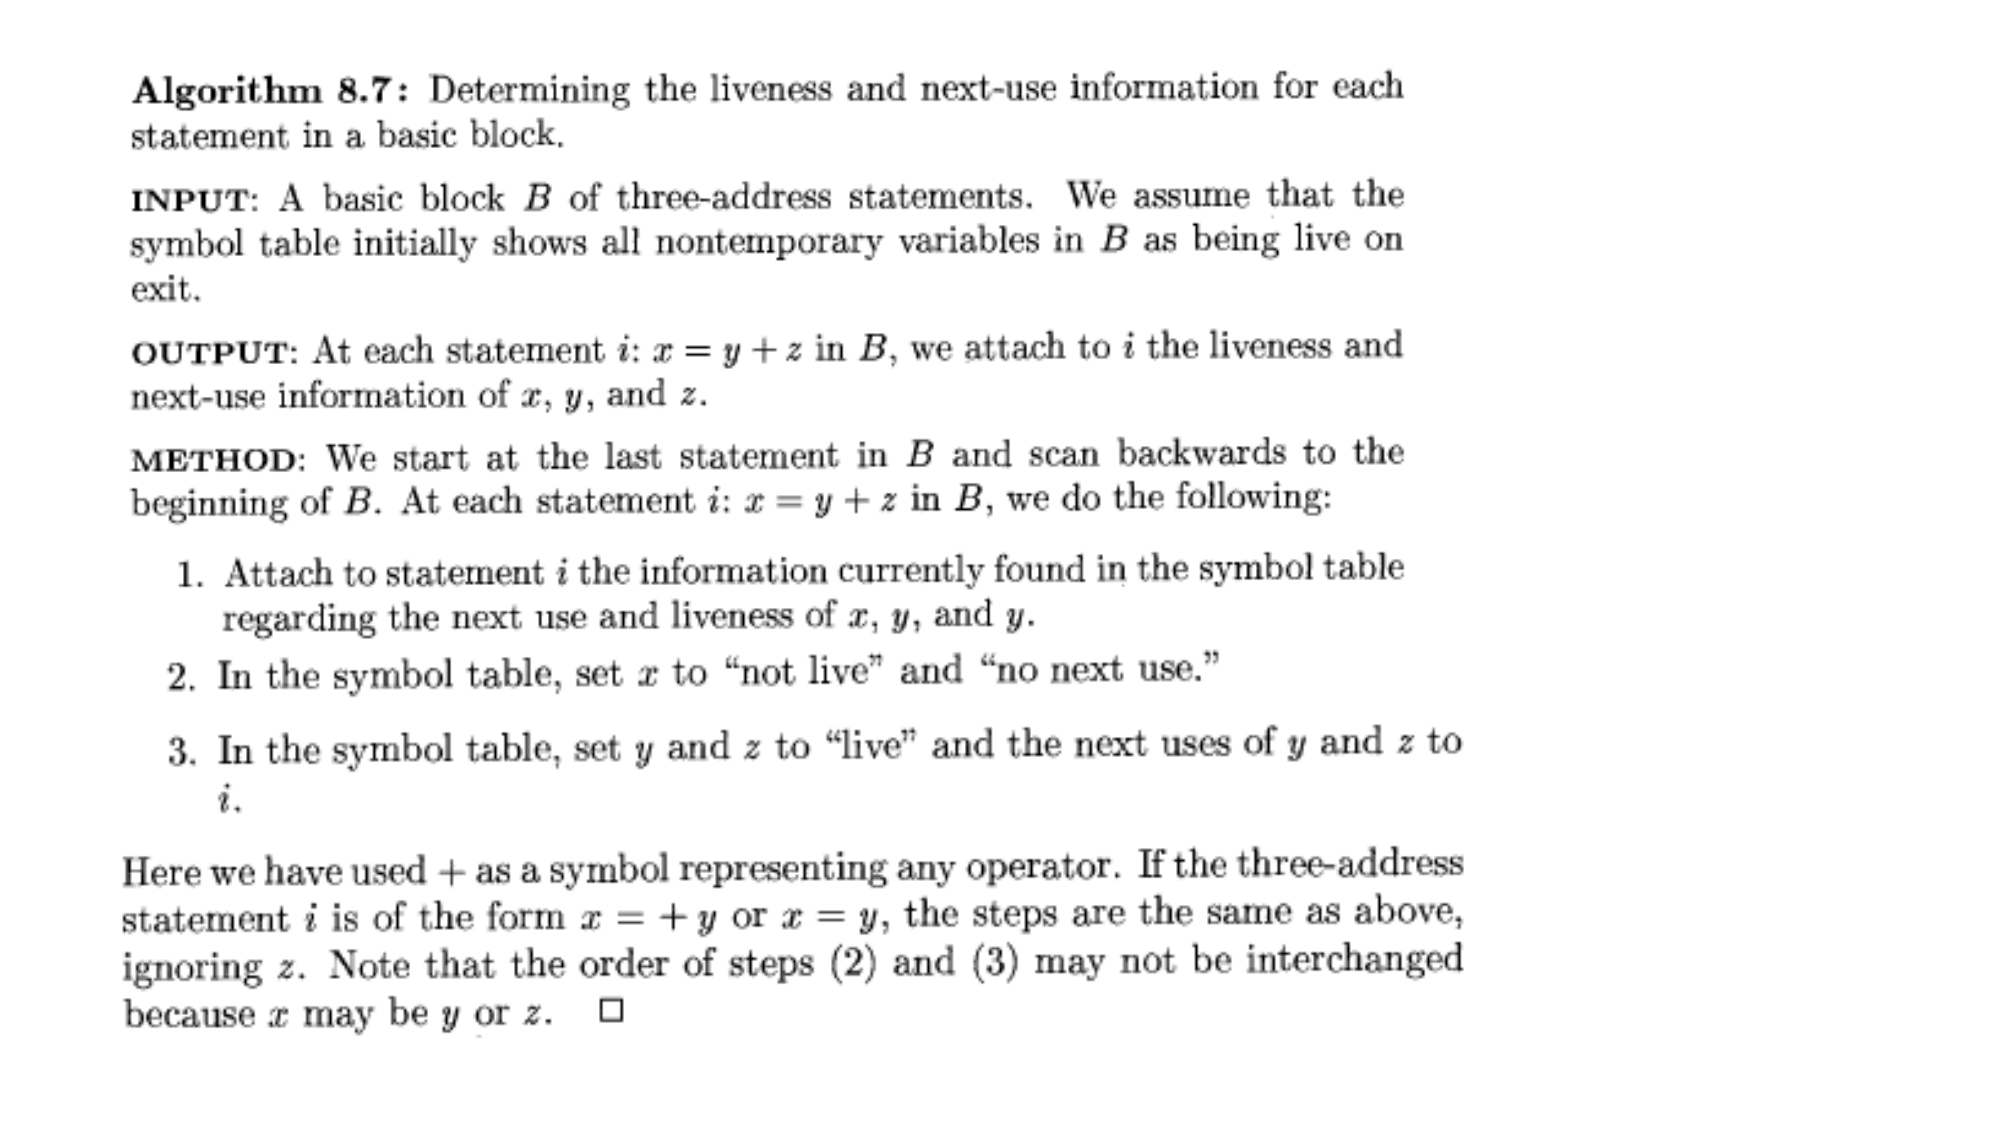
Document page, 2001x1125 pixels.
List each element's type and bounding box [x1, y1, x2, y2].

picture [111, 62, 1482, 1041]
